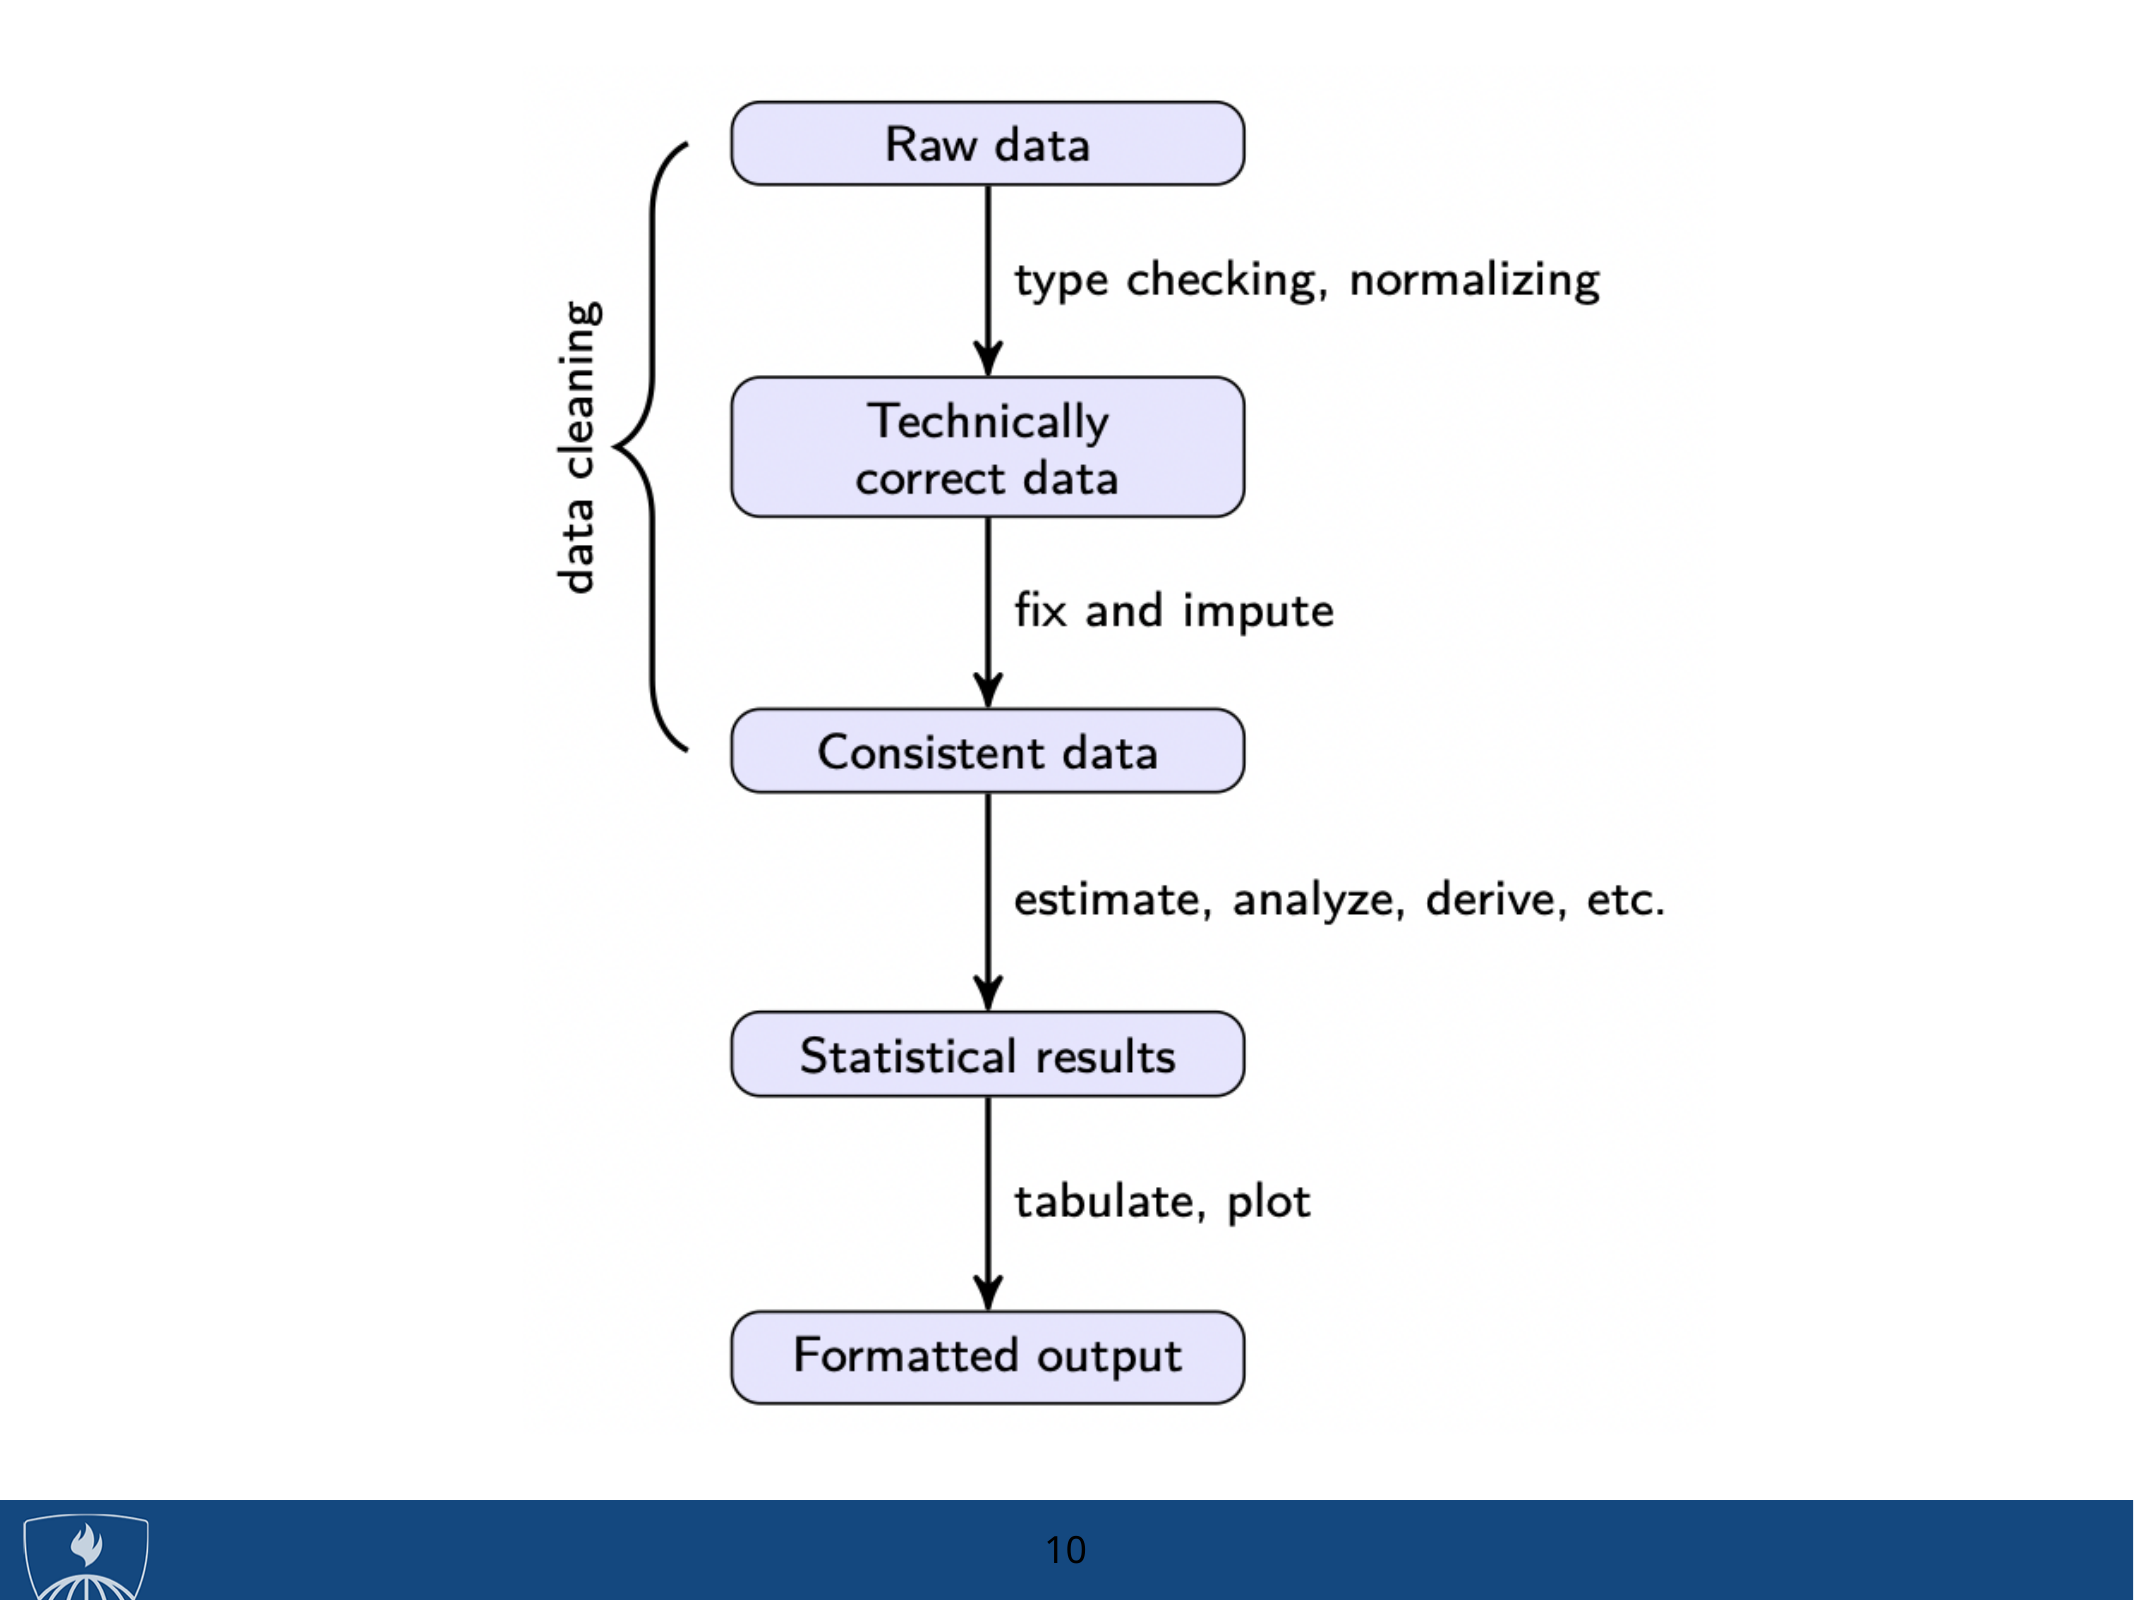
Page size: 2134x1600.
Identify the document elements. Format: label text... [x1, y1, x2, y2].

picture [521, 65, 1717, 1436]
slide_number 10 [1034, 1517, 1097, 1581]
picture [0, 1500, 2134, 1600]
